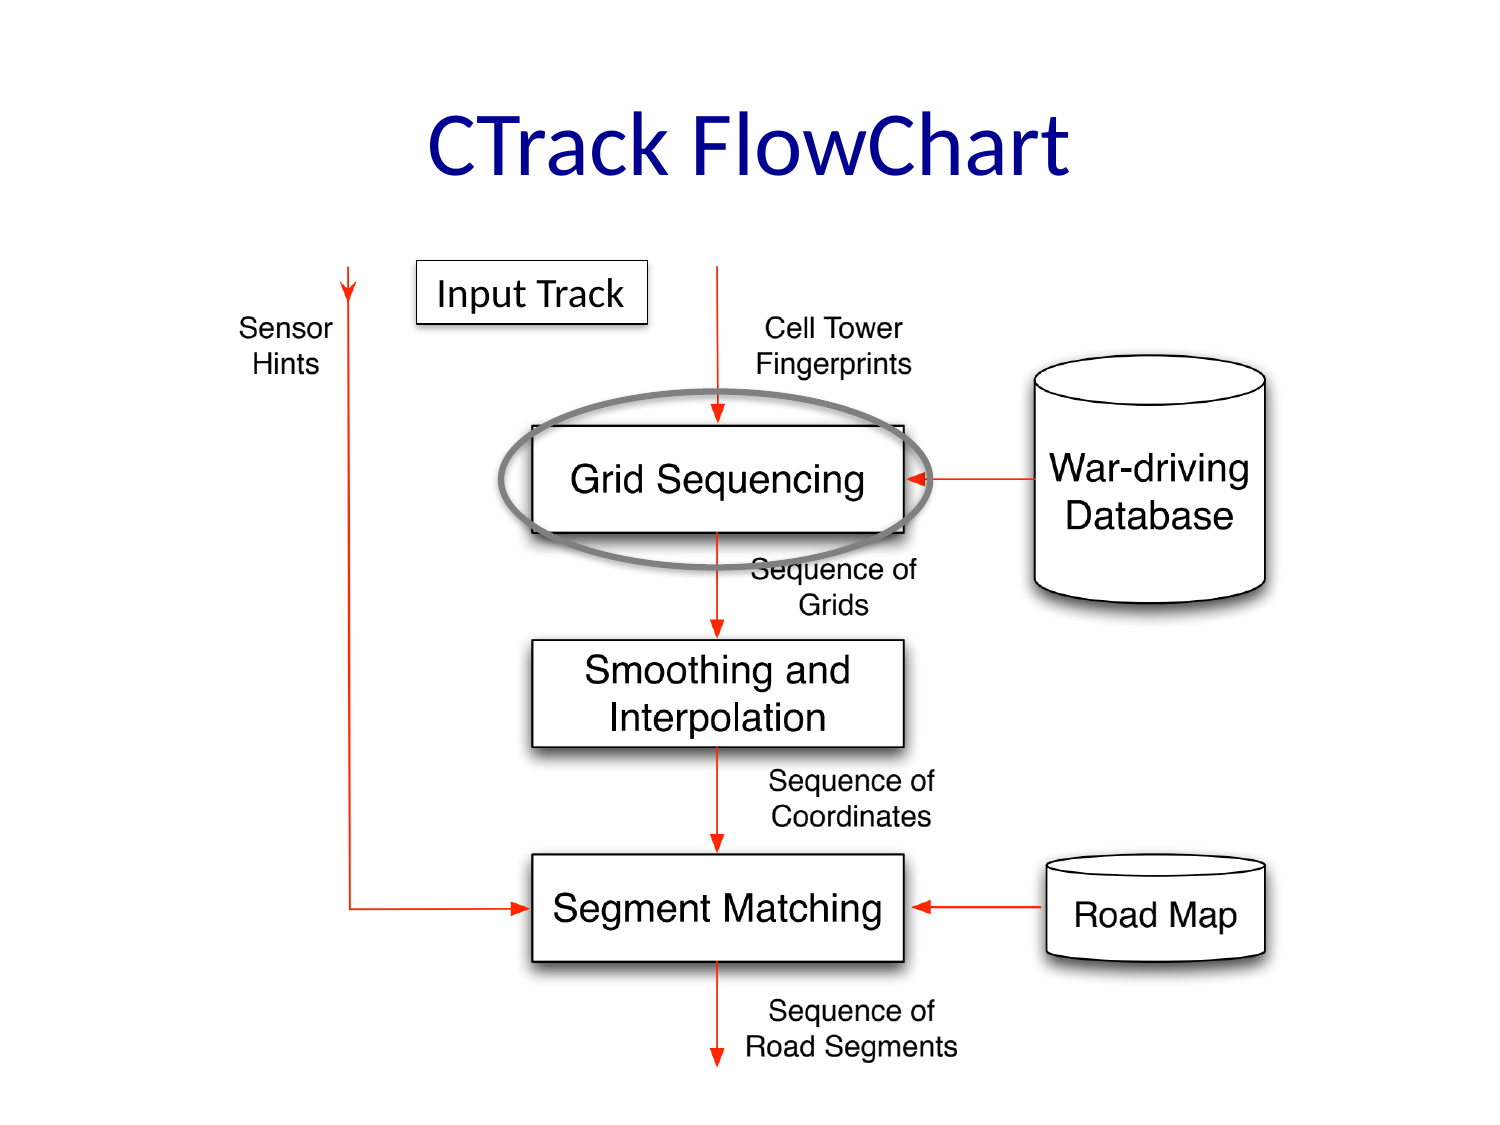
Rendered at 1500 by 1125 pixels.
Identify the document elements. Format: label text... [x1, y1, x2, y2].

title CTrack FlowChart [75, 45, 1425, 233]
picture [222, 258, 1285, 1079]
